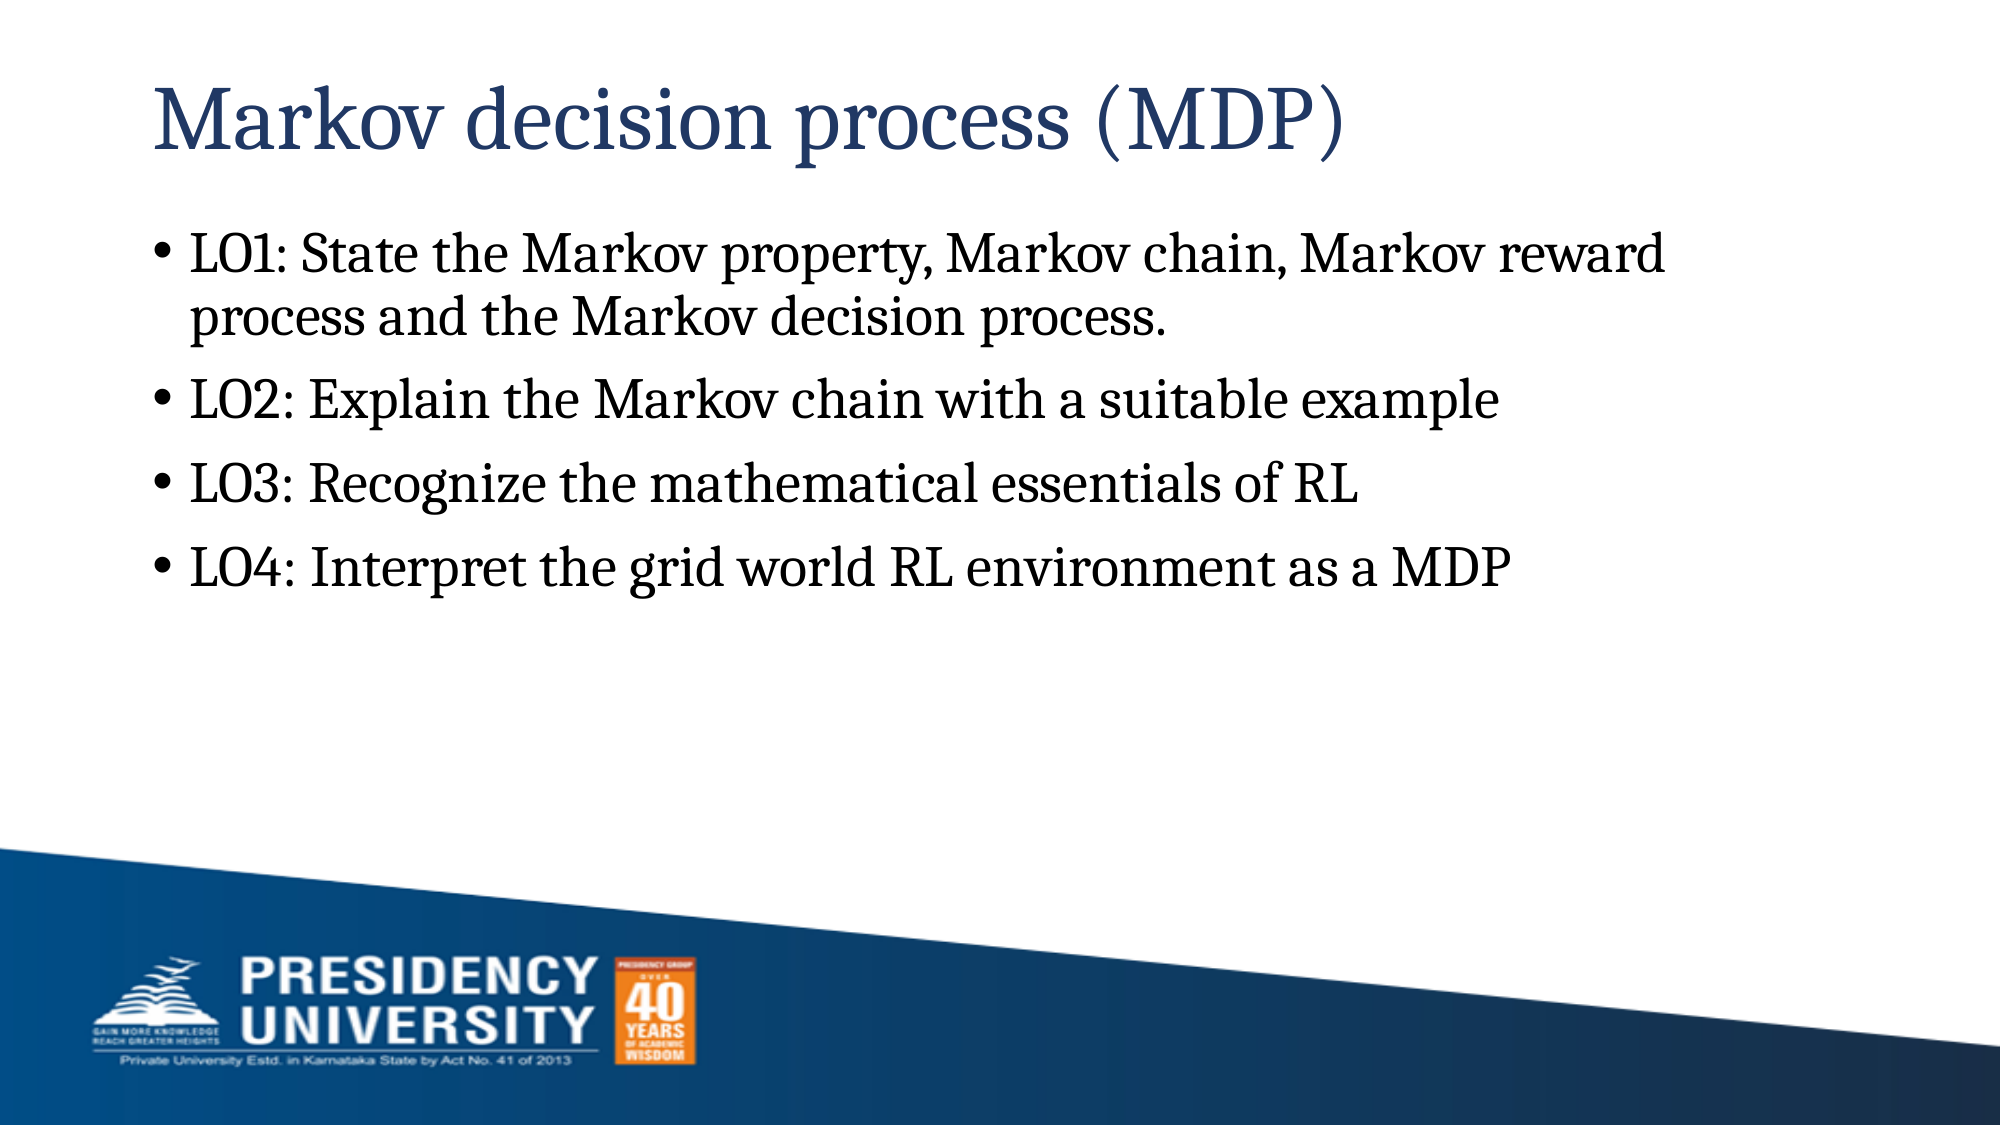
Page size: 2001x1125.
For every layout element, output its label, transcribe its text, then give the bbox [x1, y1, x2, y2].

picture [0, 845, 2000, 1125]
list LO1: State the Markov property, Markov chain, Markov reward process and the Markov decision process. LO2: Explain the Markov chain with a suitable example LO3: Recognize the mathematical essentials of RL LO4: Interpret the grid world RL environment as a MDP [137, 214, 1863, 851]
title Markov decision process (MDP) [137, 51, 1863, 189]
